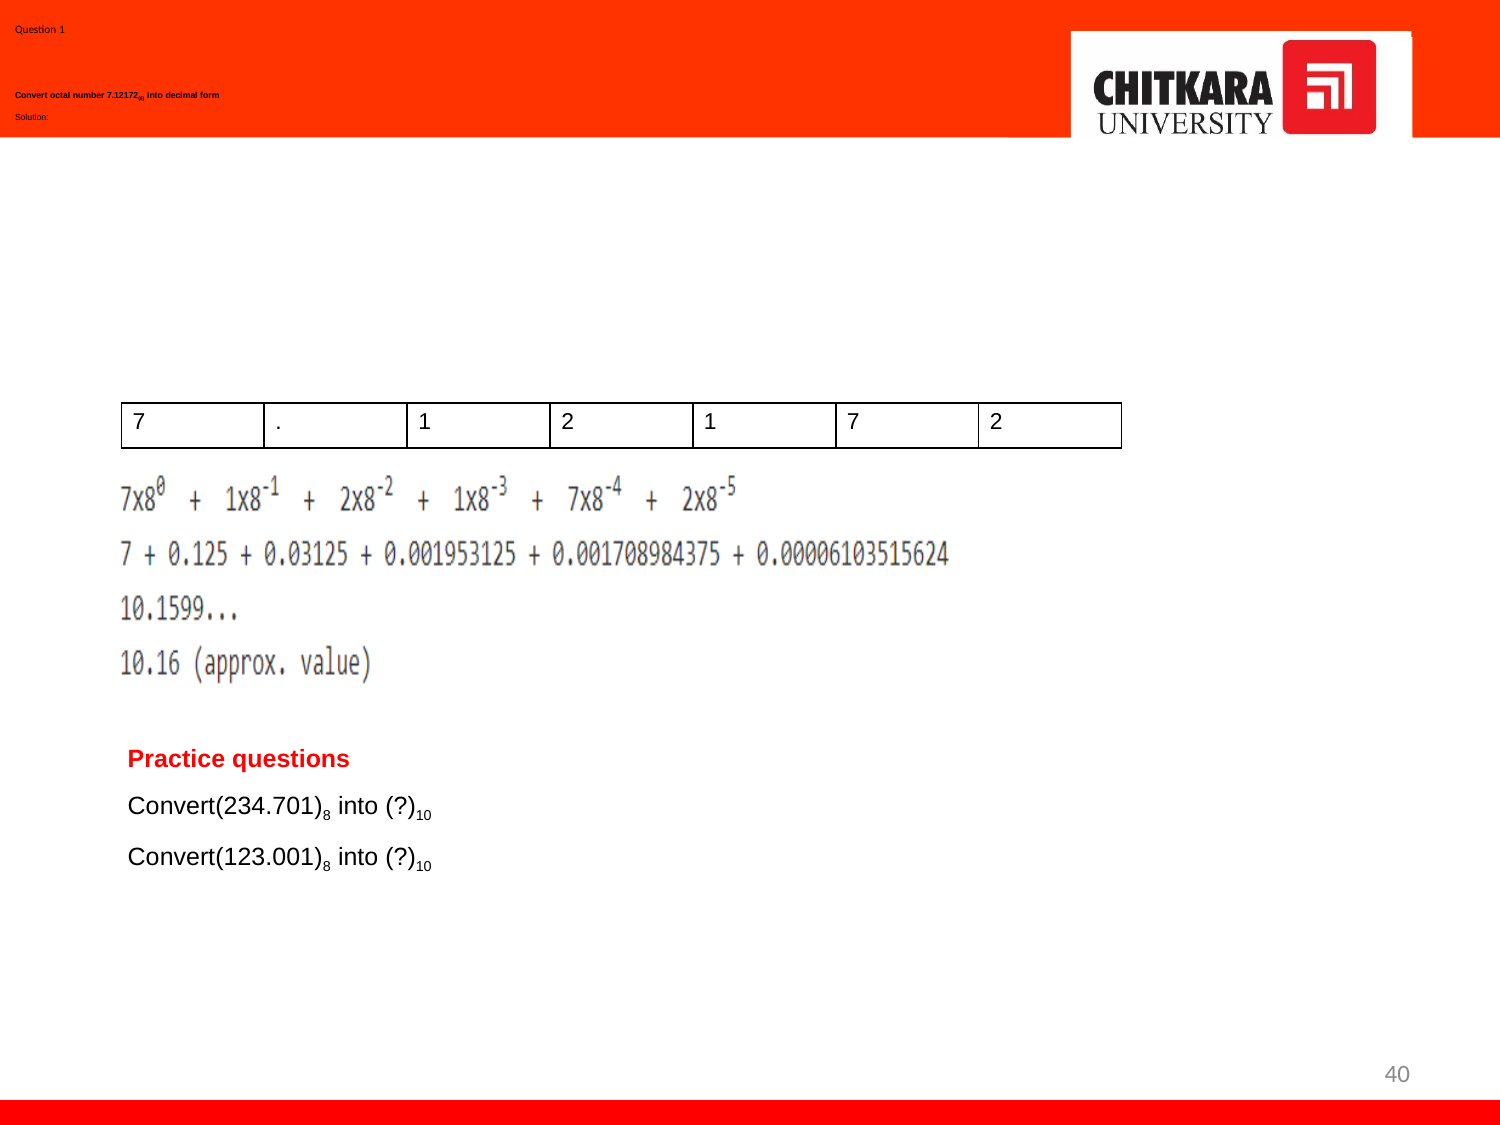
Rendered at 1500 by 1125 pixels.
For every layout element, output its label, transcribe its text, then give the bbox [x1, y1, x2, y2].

table_header 2 [979, 404, 1121, 447]
table_header . [265, 404, 406, 447]
table_header 2 [551, 404, 692, 447]
table_header 7 [837, 404, 978, 447]
table_header 1 [408, 404, 549, 447]
slide_number 40 [1074, 1042, 1425, 1103]
table_header 7 [122, 404, 263, 447]
title Question 1 Convert octal number 7.12172(8) into decimal form Solution: [0, 0, 1063, 138]
picture [1074, 37, 1391, 138]
text_box Practice questions Convert(234.701)8 into (?)10 Convert(123.001)8 into (?)10 [112, 707, 505, 967]
picture [110, 474, 962, 699]
table_header 1 [694, 404, 835, 447]
